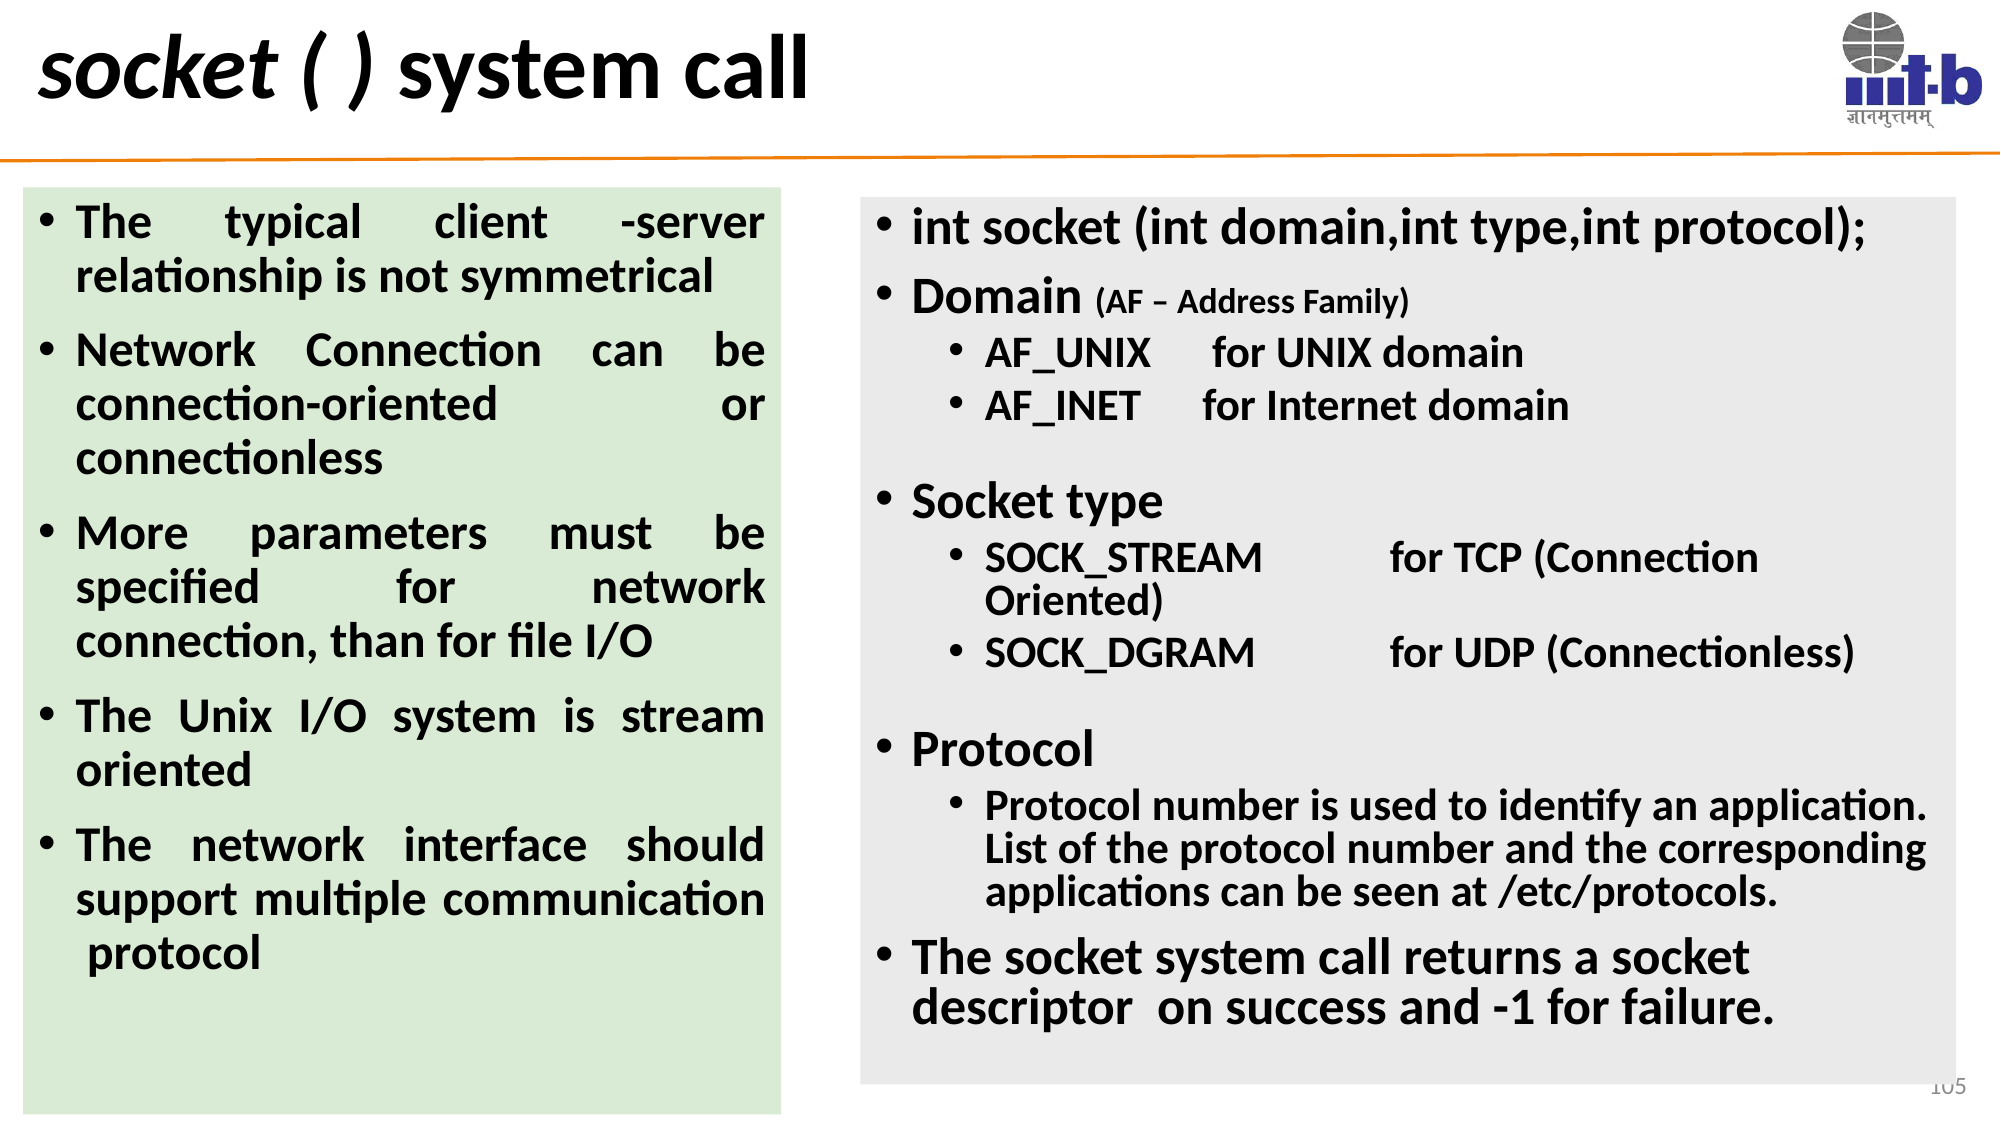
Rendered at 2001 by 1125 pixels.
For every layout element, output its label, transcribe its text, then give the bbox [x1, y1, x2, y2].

text_box The typical client -server relationship is not symmetrical Network Connection can be connection-oriented or connectionless More parameters must be specified for network connection, than for file I/O The Unix I/O system is stream oriented The network interface should support multiple communication protocol [23, 187, 782, 1115]
text_box int socket (int domain,int type,int protocol); Domain (AF – Address Family) AF_UNIX for UNIX domain AF_INET for Internet domain Socket type SOCK_STREAM for TCP (Connection Oriented) SOCK_DGRAM for UDP (Connectionless) Protocol Protocol number is used to identify an application. List of the protocol number and the corresponding applications can be seen at /etc/protocols. The socket system call returns a socket descriptor on success and -1 for failure. [860, 196, 1957, 1085]
title socket ( ) system call [23, 7, 1957, 132]
slide_number 105 [1532, 1054, 1983, 1115]
picture [1957, 8, 1983, 130]
